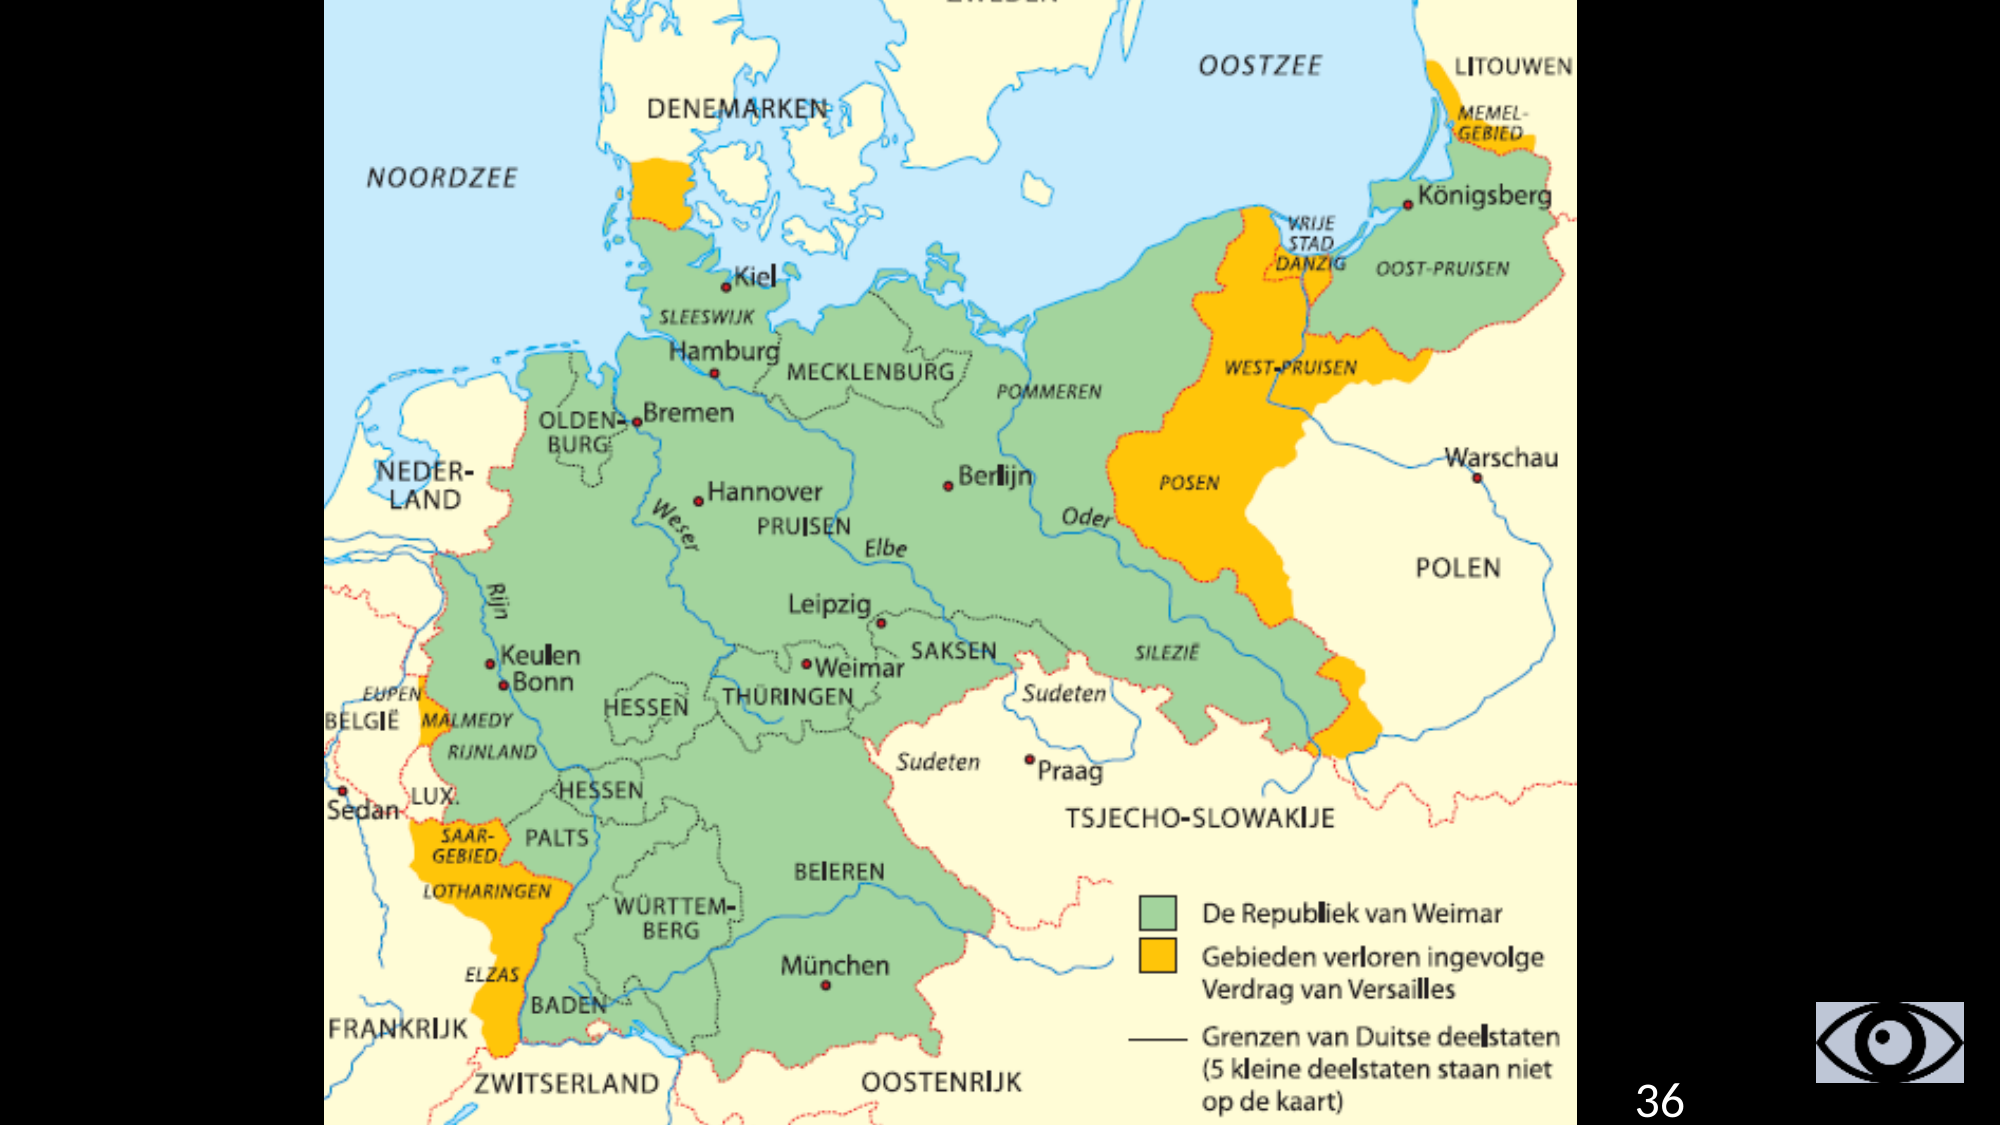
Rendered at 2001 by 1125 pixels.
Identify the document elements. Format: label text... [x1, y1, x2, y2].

text_box 36 [1577, 1067, 1700, 1125]
picture [324, 0, 1577, 1125]
picture [1816, 1002, 1964, 1084]
